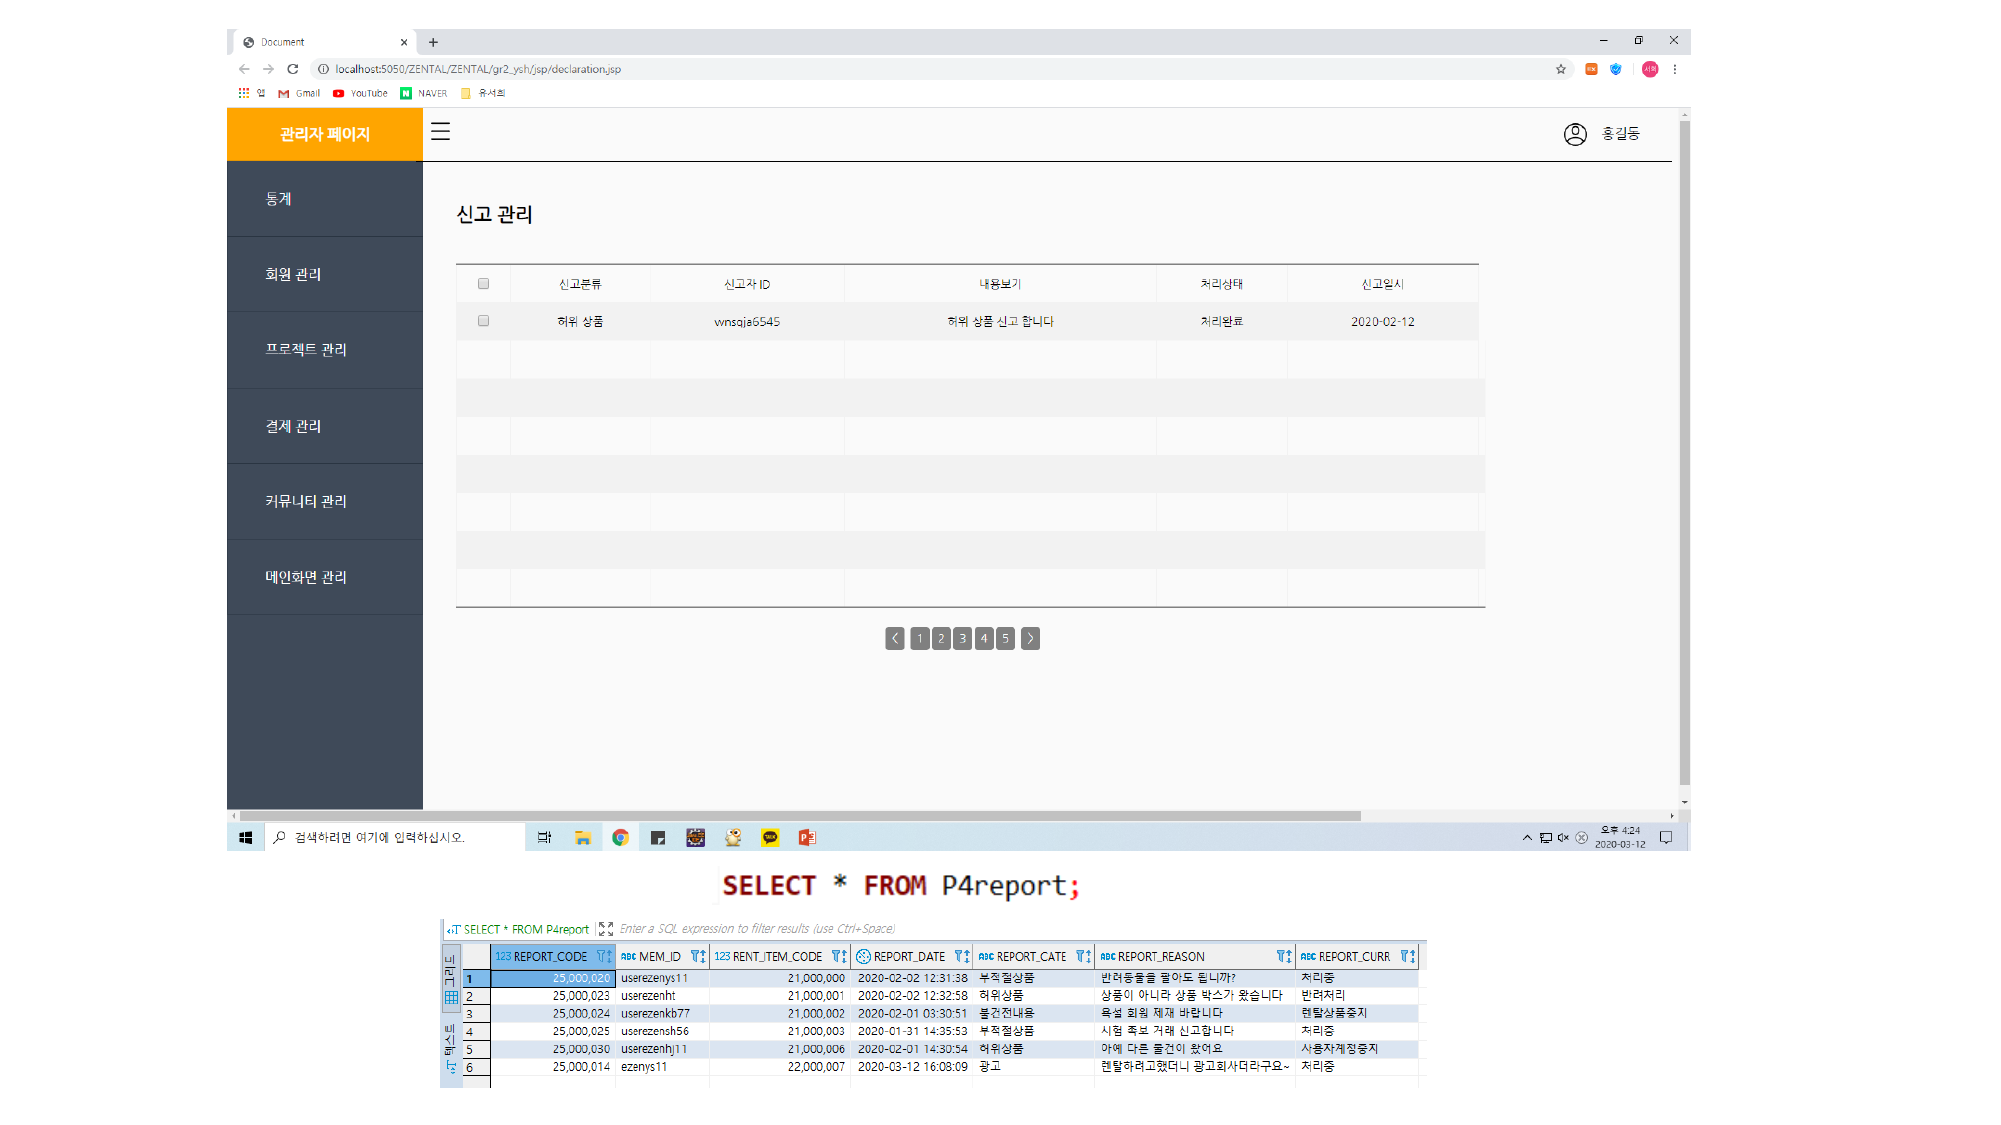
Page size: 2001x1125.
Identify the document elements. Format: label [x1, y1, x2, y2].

picture [440, 919, 1427, 1088]
picture [226, 29, 1691, 852]
picture [711, 866, 1091, 905]
